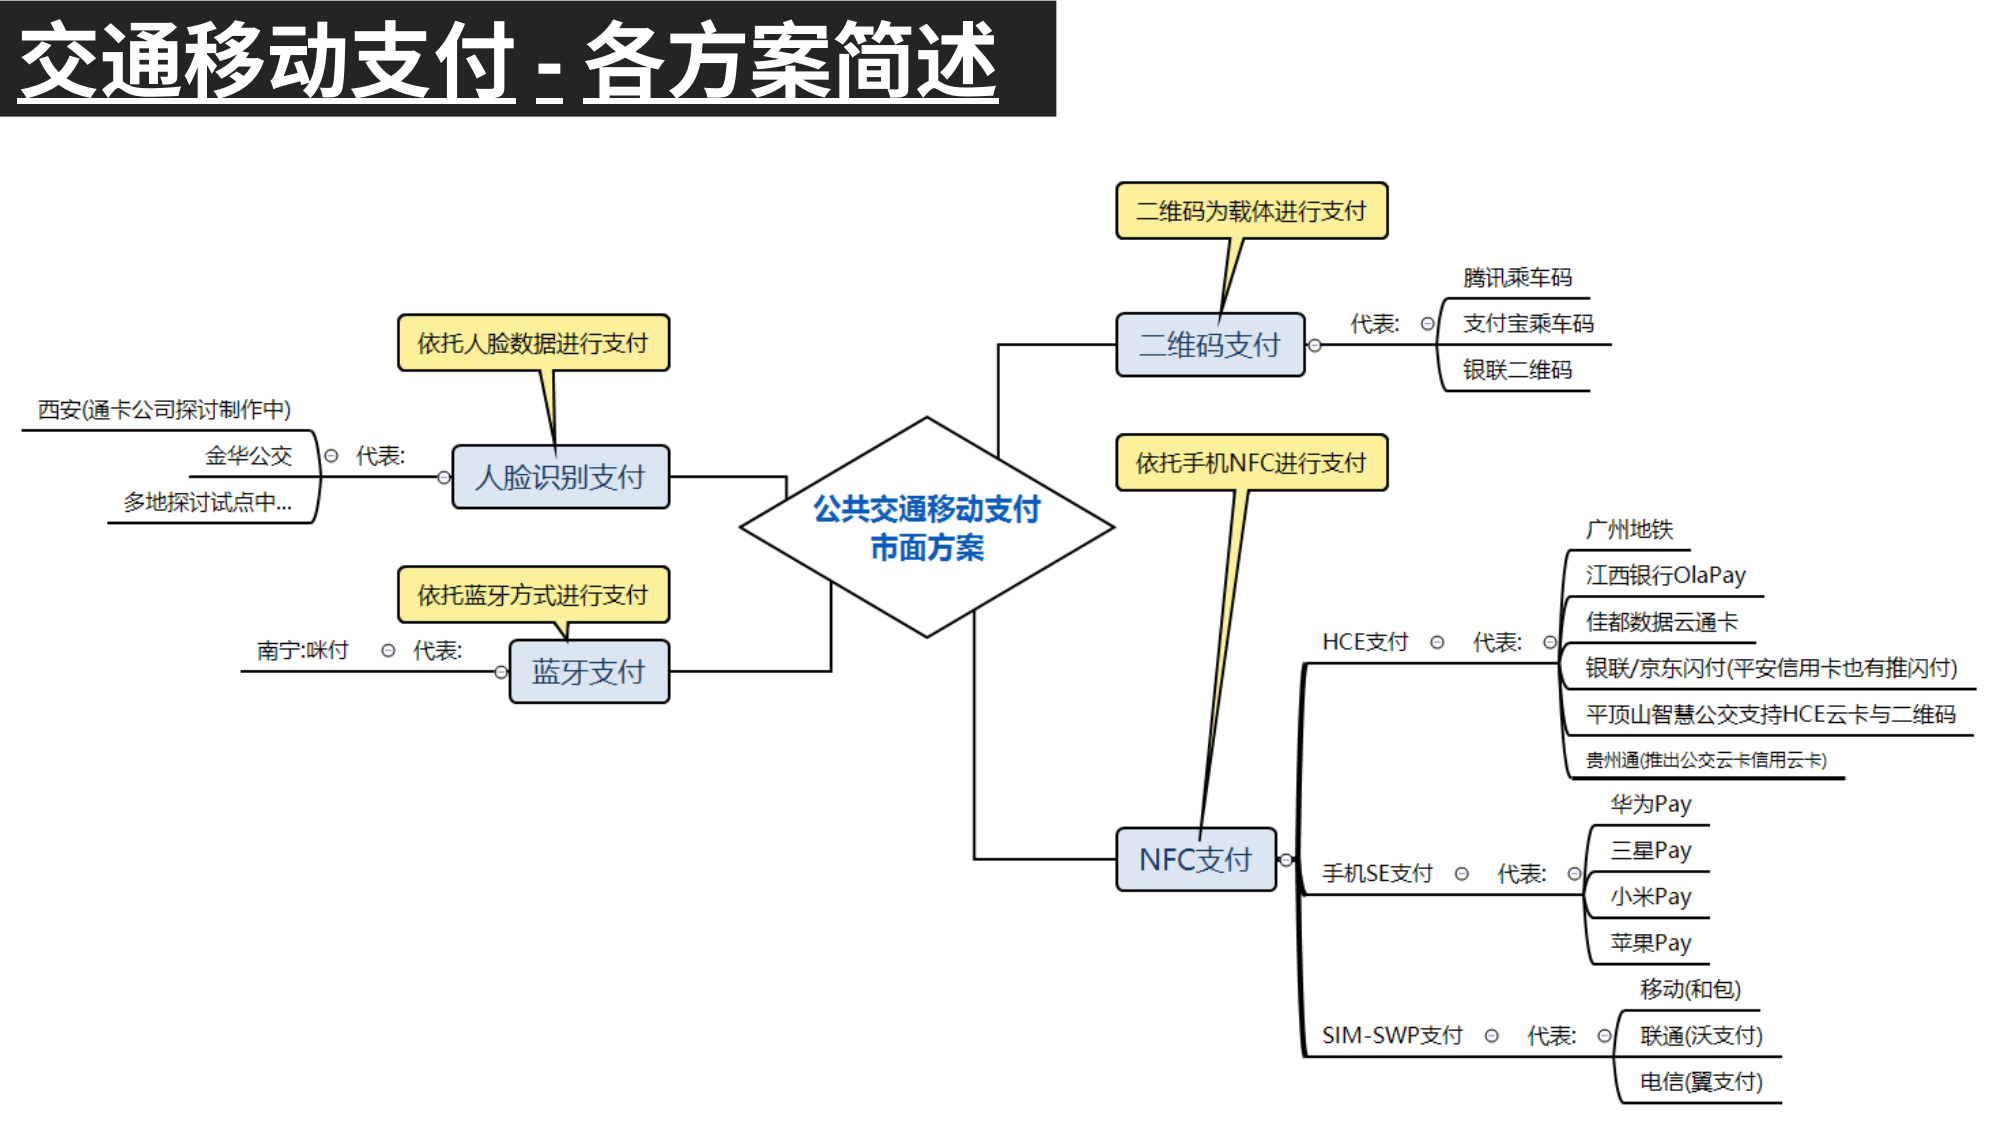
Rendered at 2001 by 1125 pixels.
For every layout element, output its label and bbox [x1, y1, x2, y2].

text_box [0, 0, 1057, 117]
picture [0, 161, 2000, 1125]
